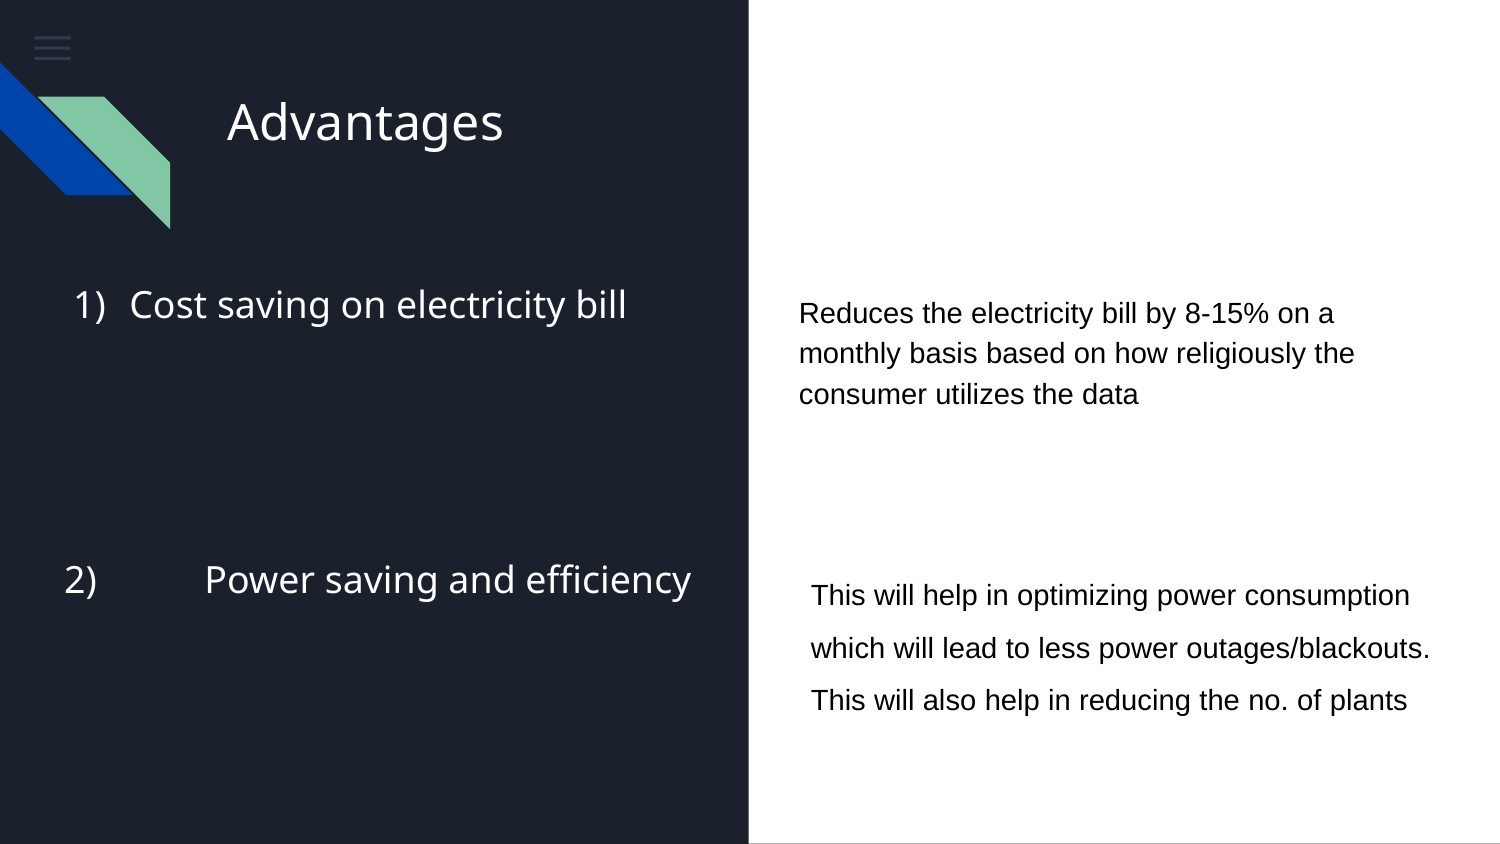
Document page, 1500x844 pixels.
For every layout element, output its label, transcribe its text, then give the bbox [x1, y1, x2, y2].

list This will help in optimizing power consumption which will lead to less power outages/blackouts. This will also help in reducing the no. of plants [795, 544, 1487, 825]
title Advantages [212, 75, 706, 160]
title 2) Power saving and efficiency [39, 534, 731, 719]
title Cost saving on electricity bill [39, 258, 731, 444]
list Reduces the electricity bill by 8-15% on a monthly basis based on how religiously the consumer utilizes the data [783, 274, 1415, 460]
